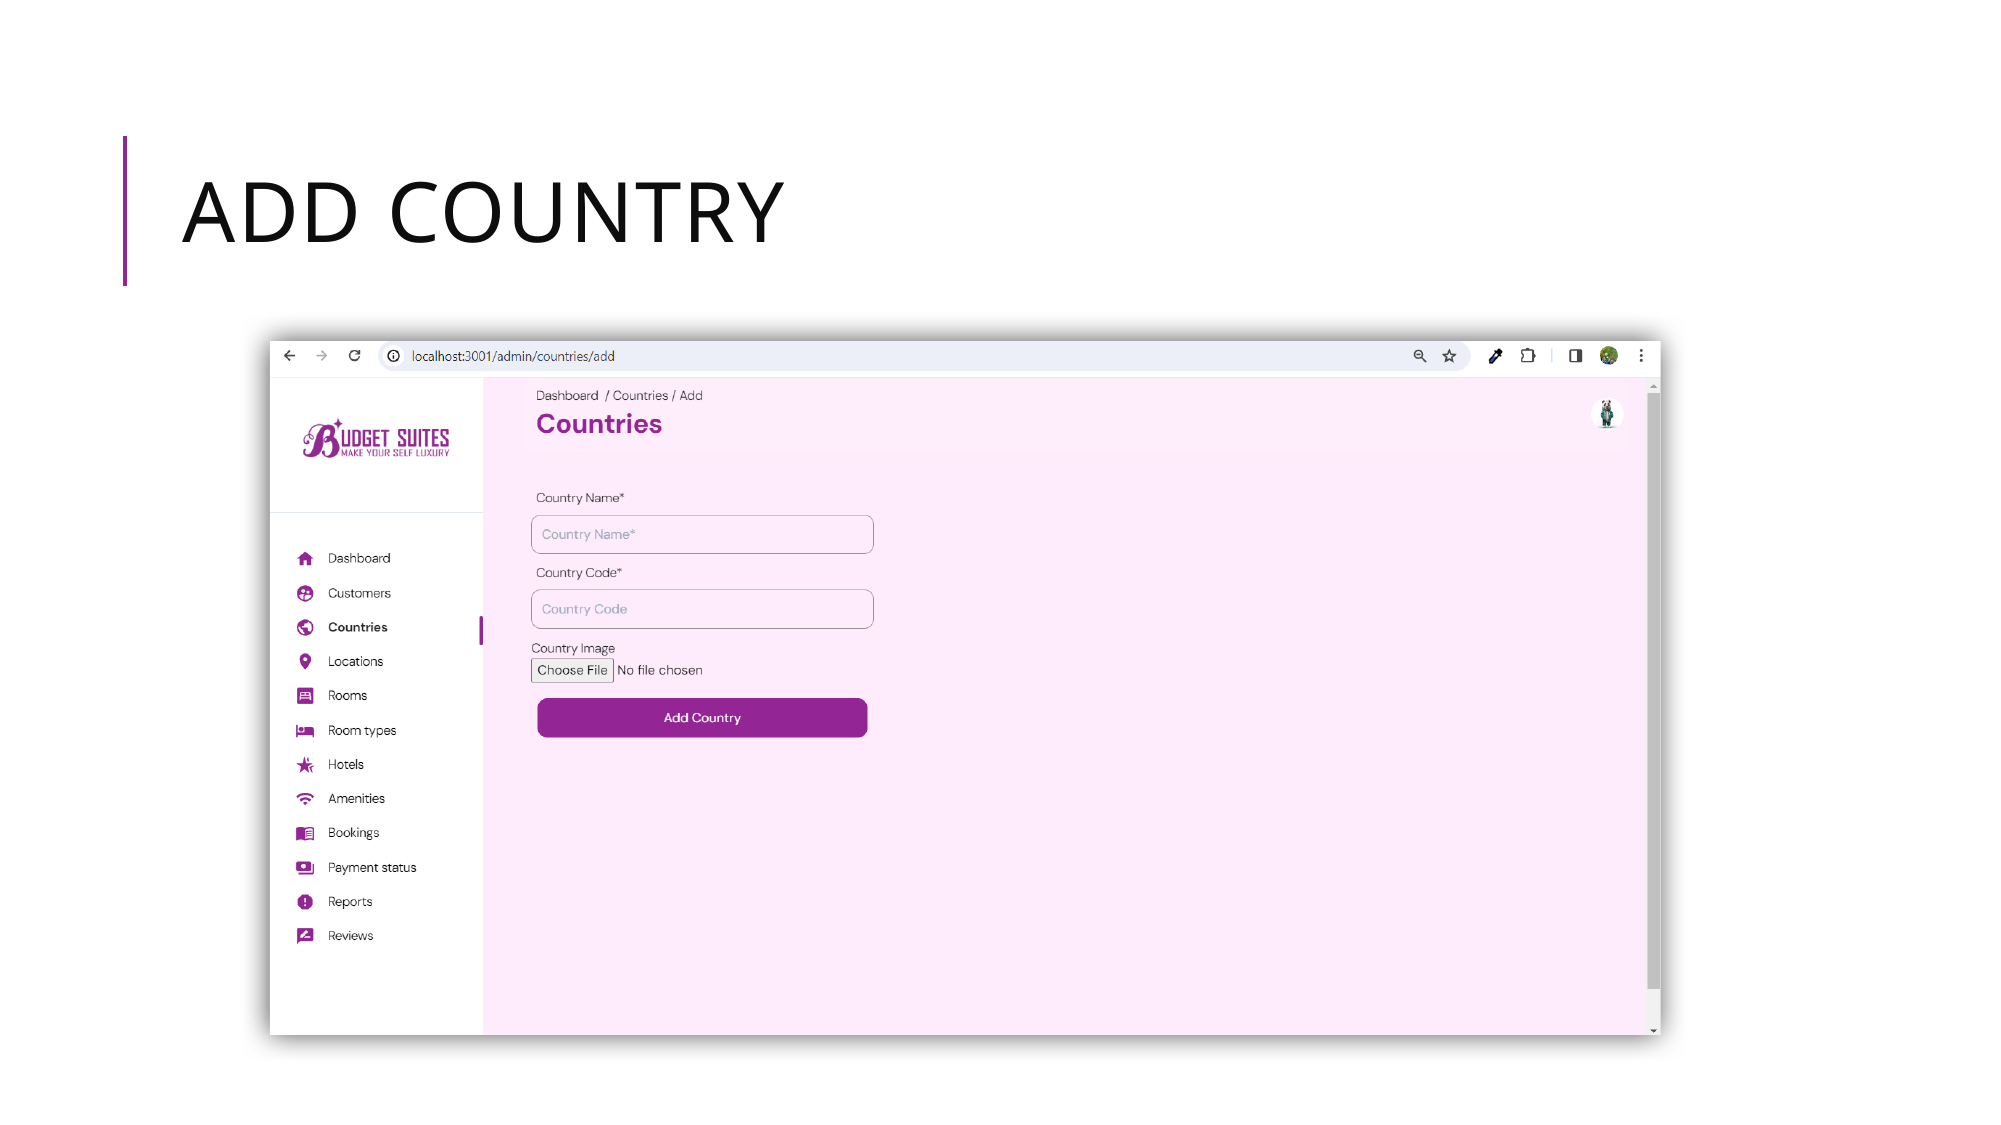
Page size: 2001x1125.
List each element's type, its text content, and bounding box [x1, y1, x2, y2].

title add CountrY [168, 96, 1763, 342]
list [269, 341, 1661, 1035]
